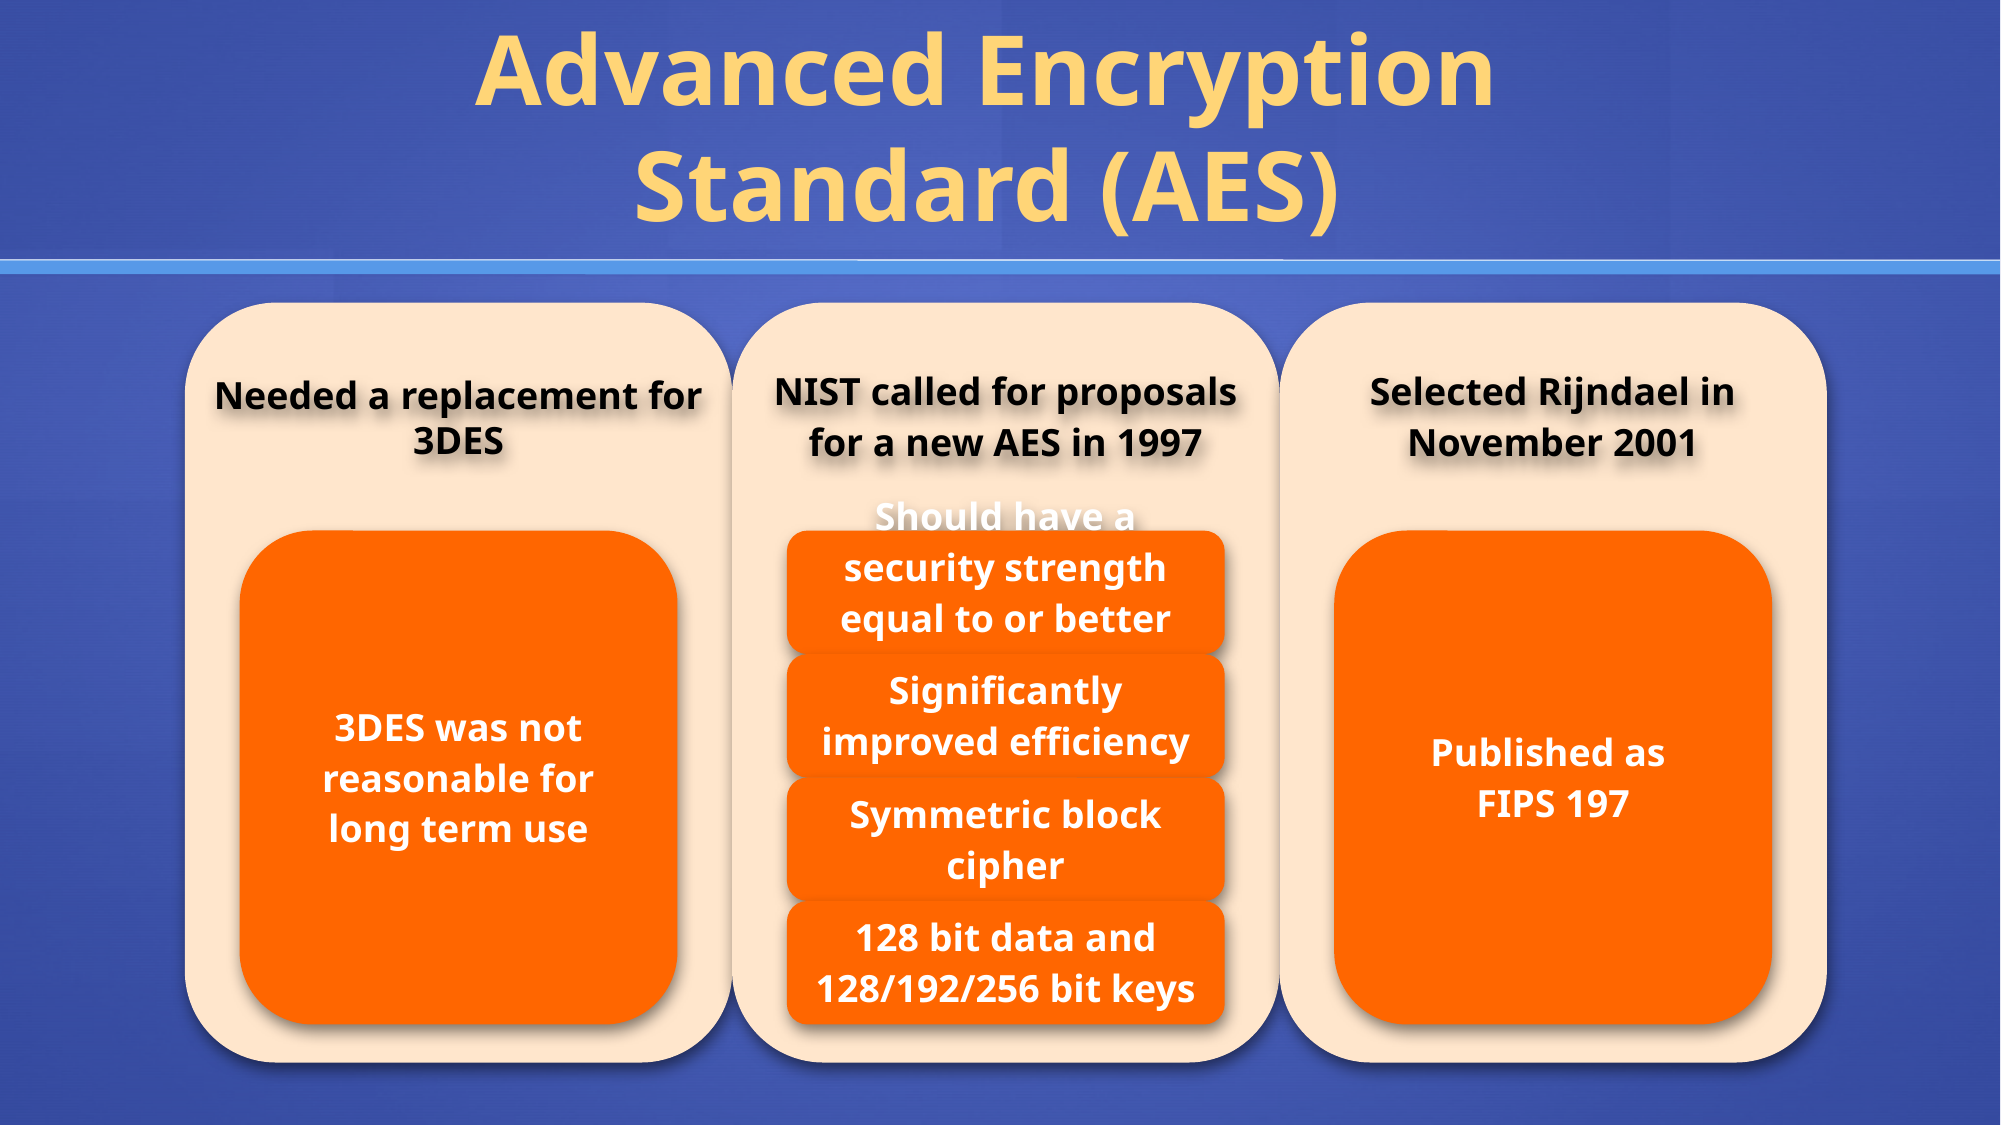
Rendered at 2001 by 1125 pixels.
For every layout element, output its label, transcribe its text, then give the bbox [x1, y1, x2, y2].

title Advanced Encryption Standard (AES) [312, 0, 1663, 250]
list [183, 301, 1828, 1064]
